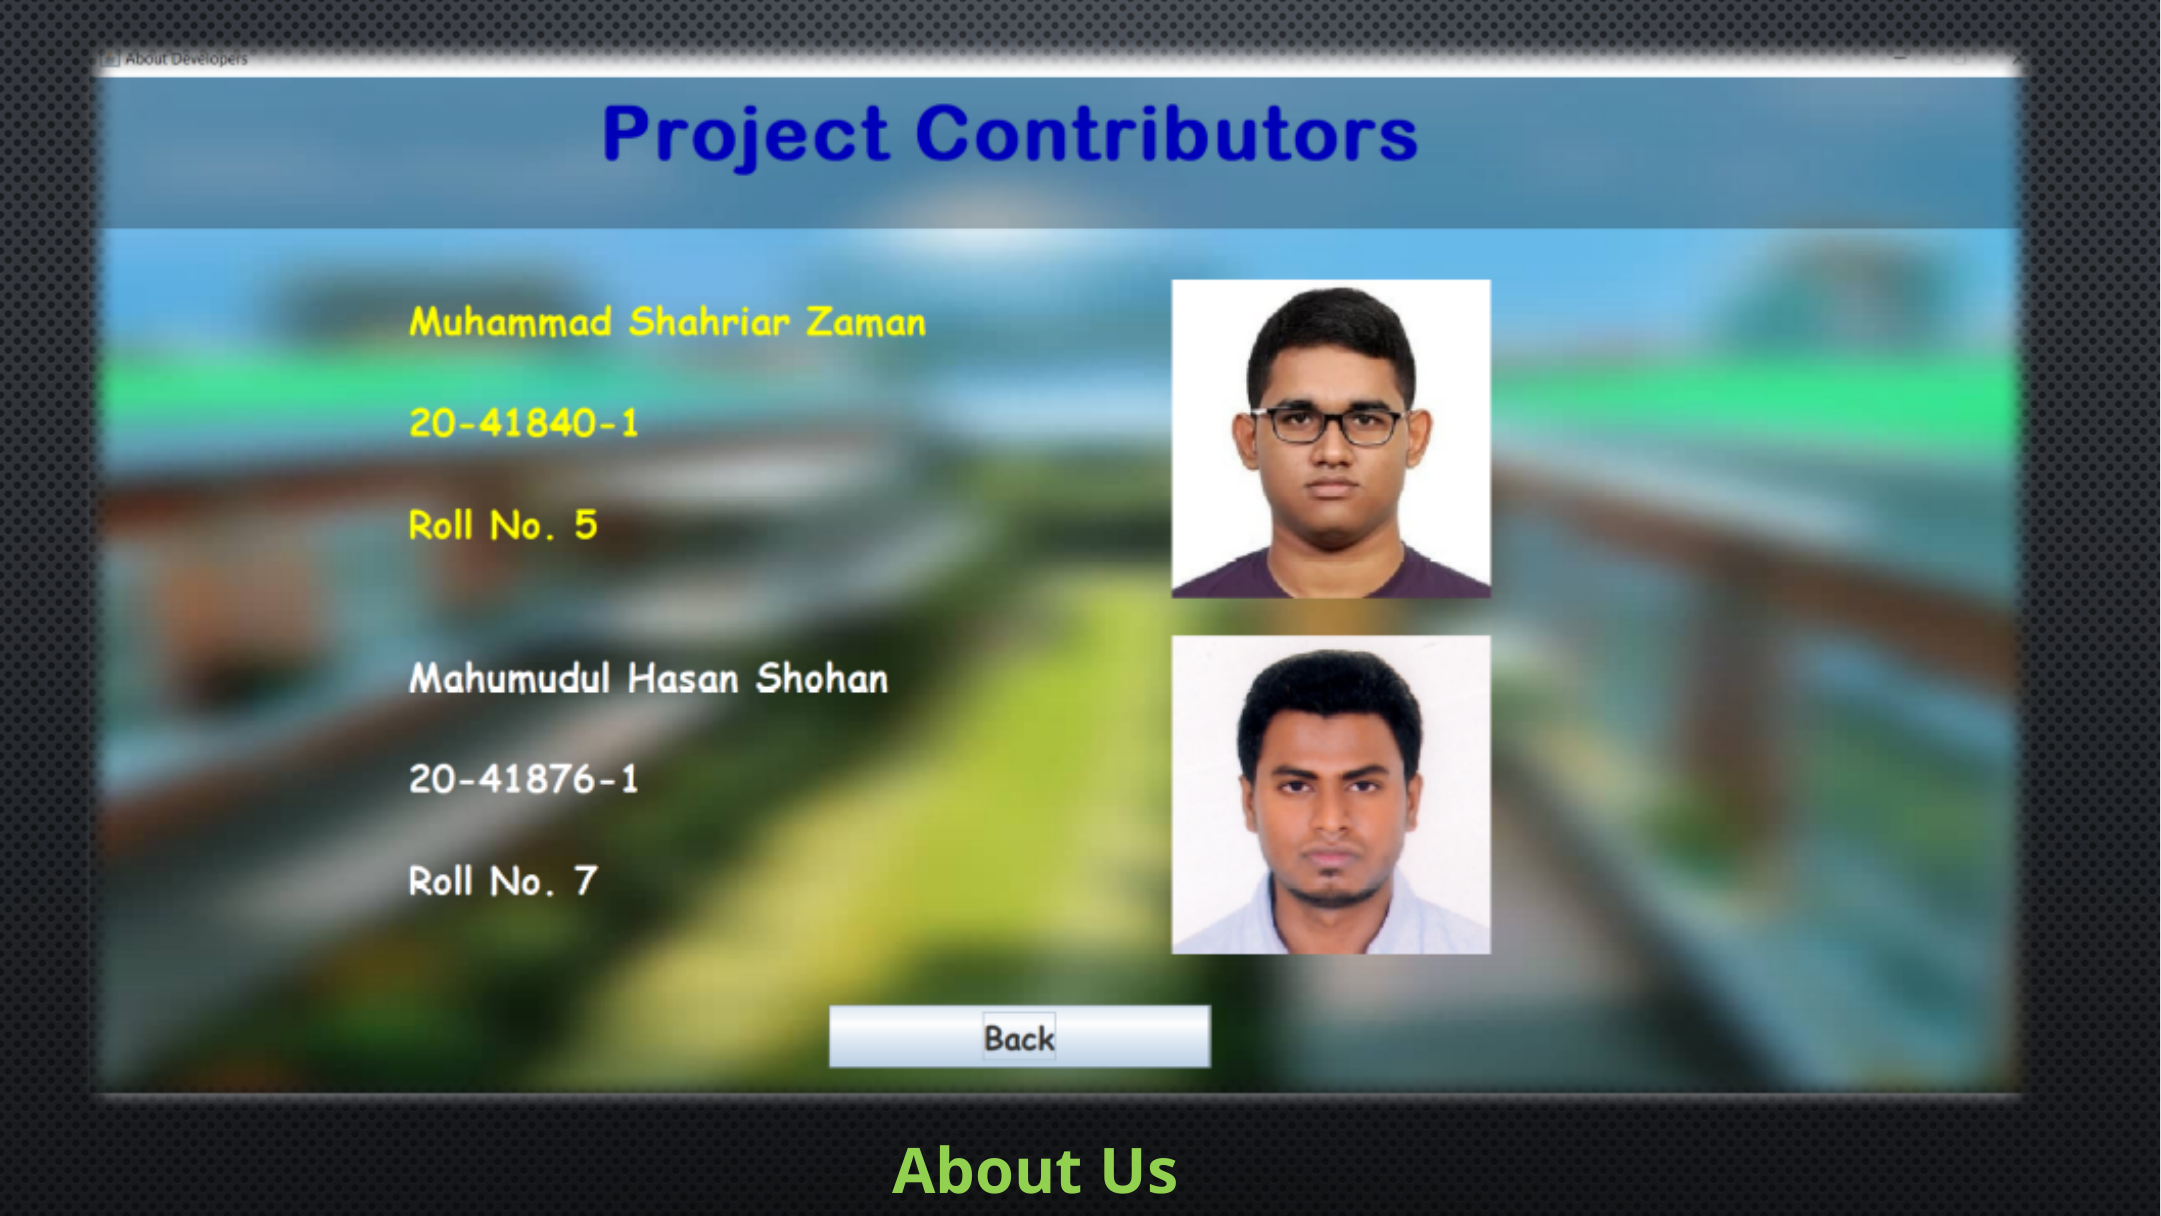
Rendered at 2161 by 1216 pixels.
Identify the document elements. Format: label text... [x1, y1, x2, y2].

text_box About Us [877, 1123, 1376, 1214]
picture [82, 39, 2038, 1109]
